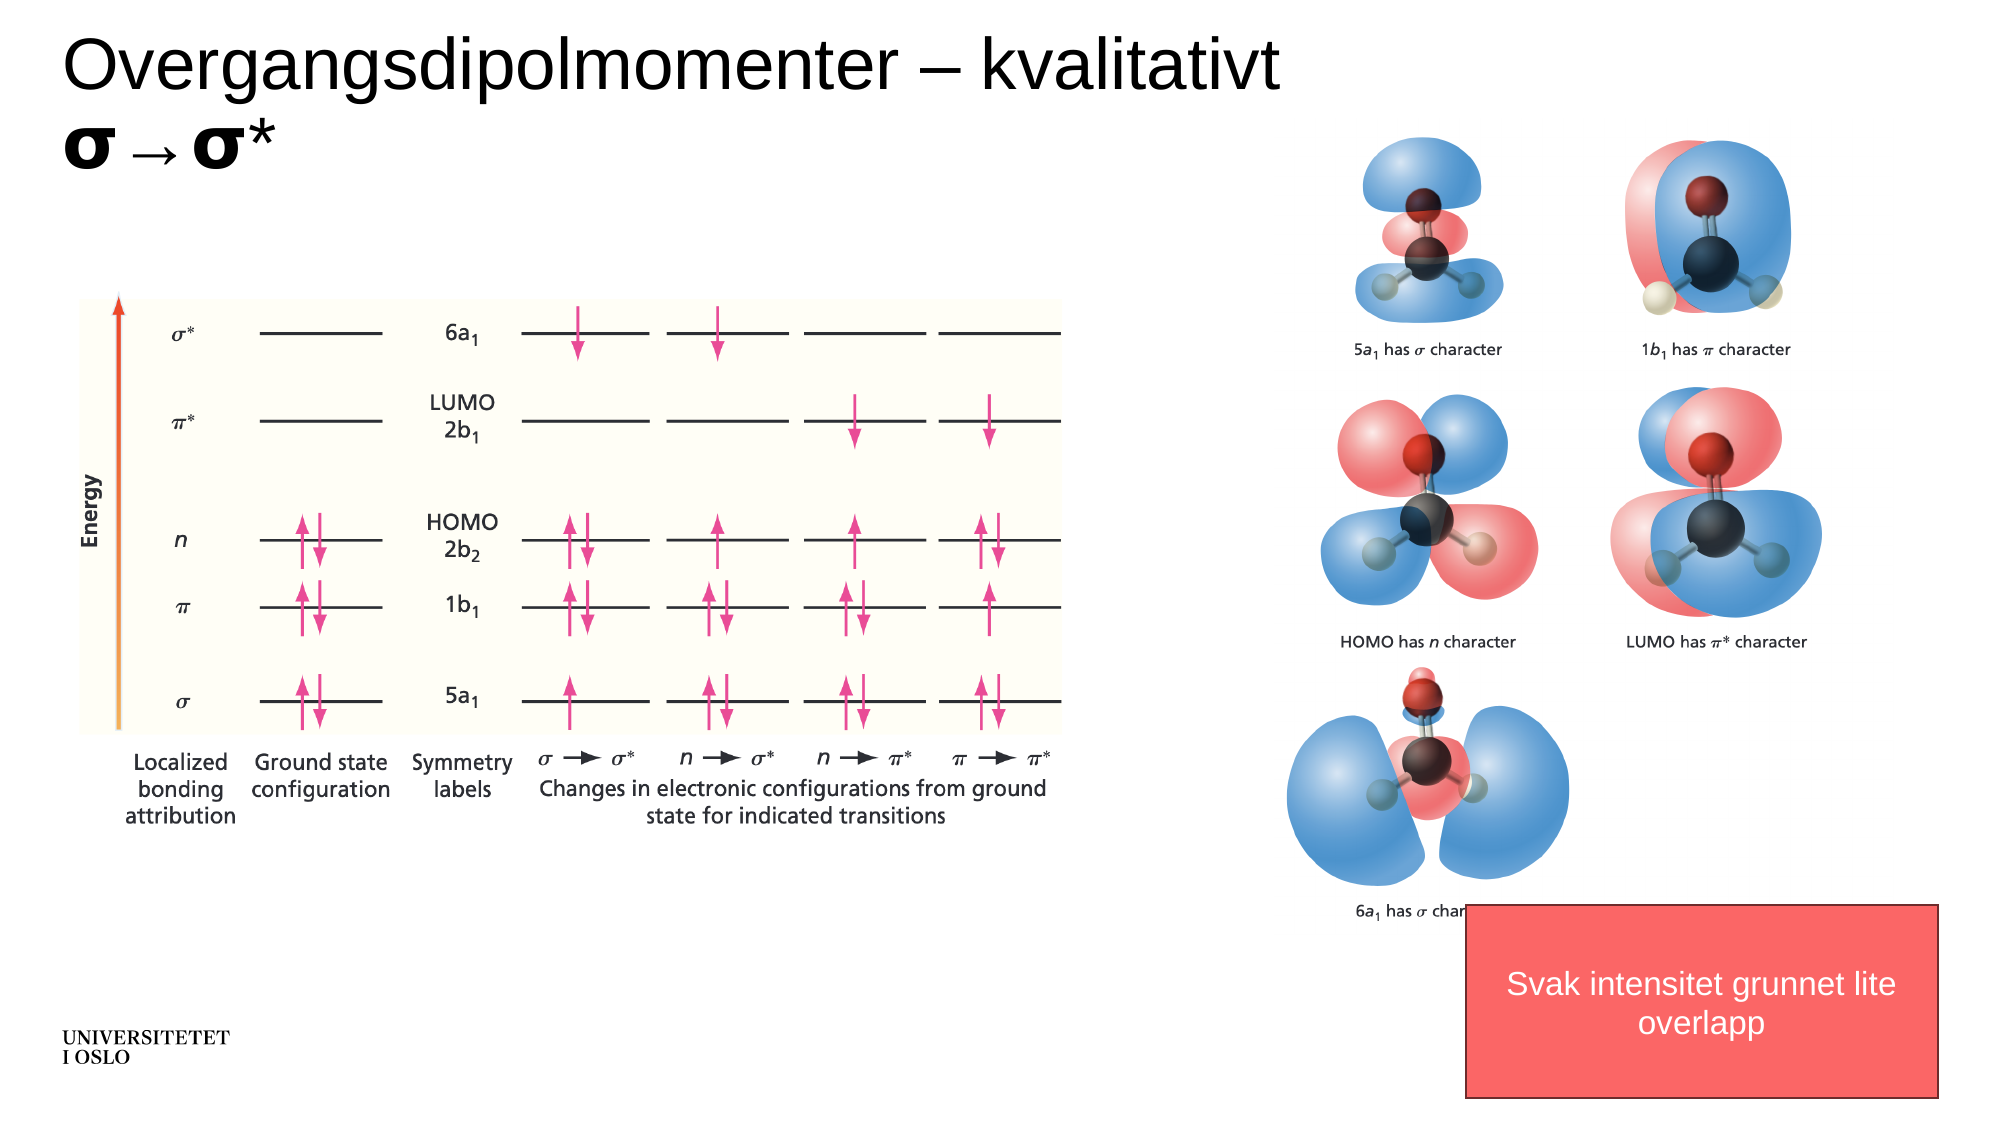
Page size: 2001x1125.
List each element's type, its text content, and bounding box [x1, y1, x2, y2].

text_box Svak intensitet grunnet lite overlapp [1465, 904, 1939, 1099]
picture [62, 1030, 230, 1064]
picture [62, 280, 1111, 845]
title Overgangsdipolmomenter – kvalitativt 𝞂→𝞂* [62, 26, 1938, 221]
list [1274, 118, 1894, 935]
